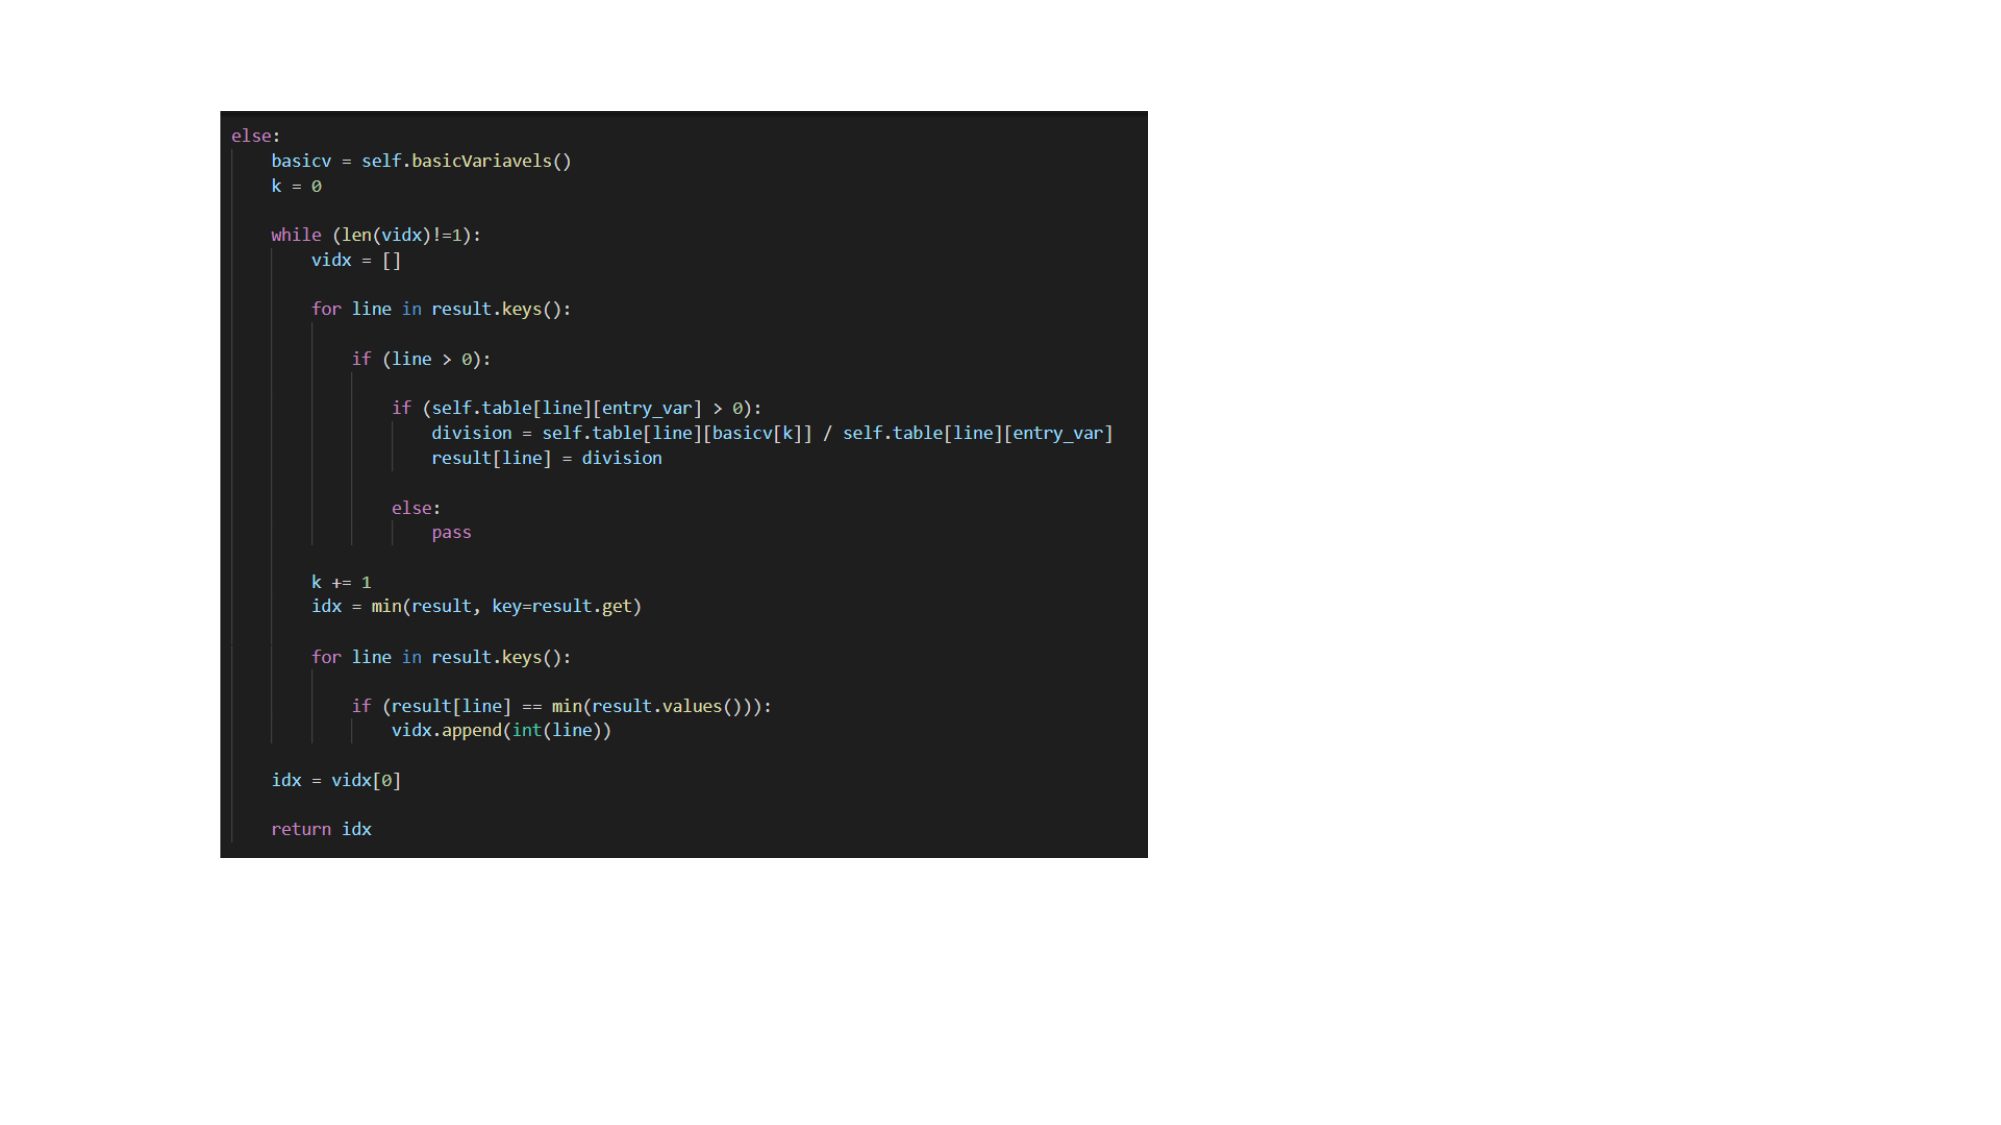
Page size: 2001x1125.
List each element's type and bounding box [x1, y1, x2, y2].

picture [220, 111, 1148, 858]
